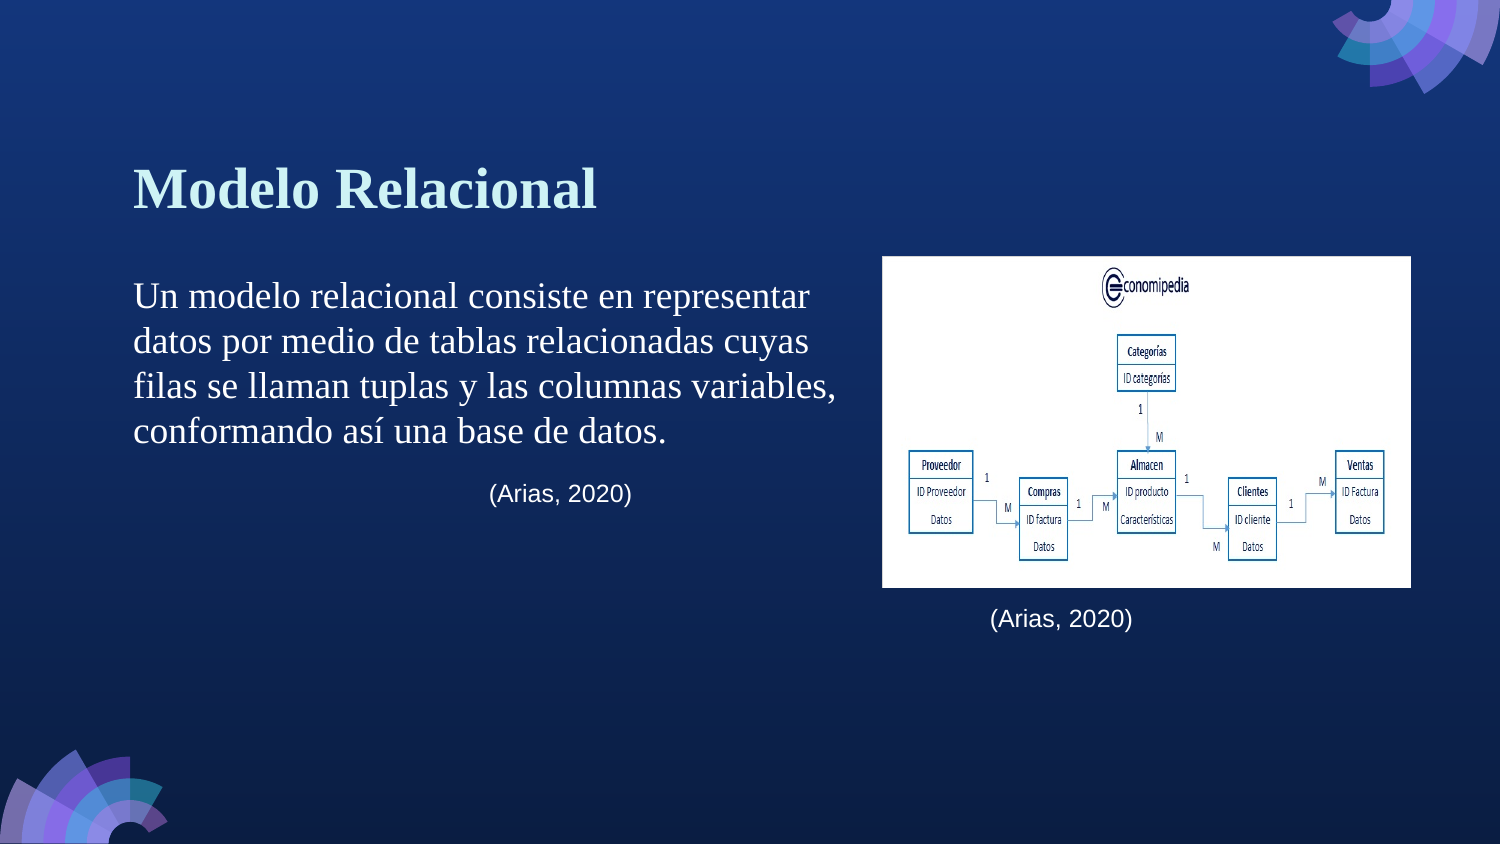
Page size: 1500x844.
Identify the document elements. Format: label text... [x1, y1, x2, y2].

text_box (Arias, 2020) [974, 587, 1467, 648]
text_box (Arias, 2020) [473, 462, 808, 523]
title Modelo Relacional [118, 134, 1382, 239]
list Un modelo relacional consiste en representar datos por medio de tablas relacionadas cuyas filas se llaman tuplas y las columnas variables, conformando así una base de datos. [118, 256, 896, 697]
picture [881, 255, 1411, 588]
